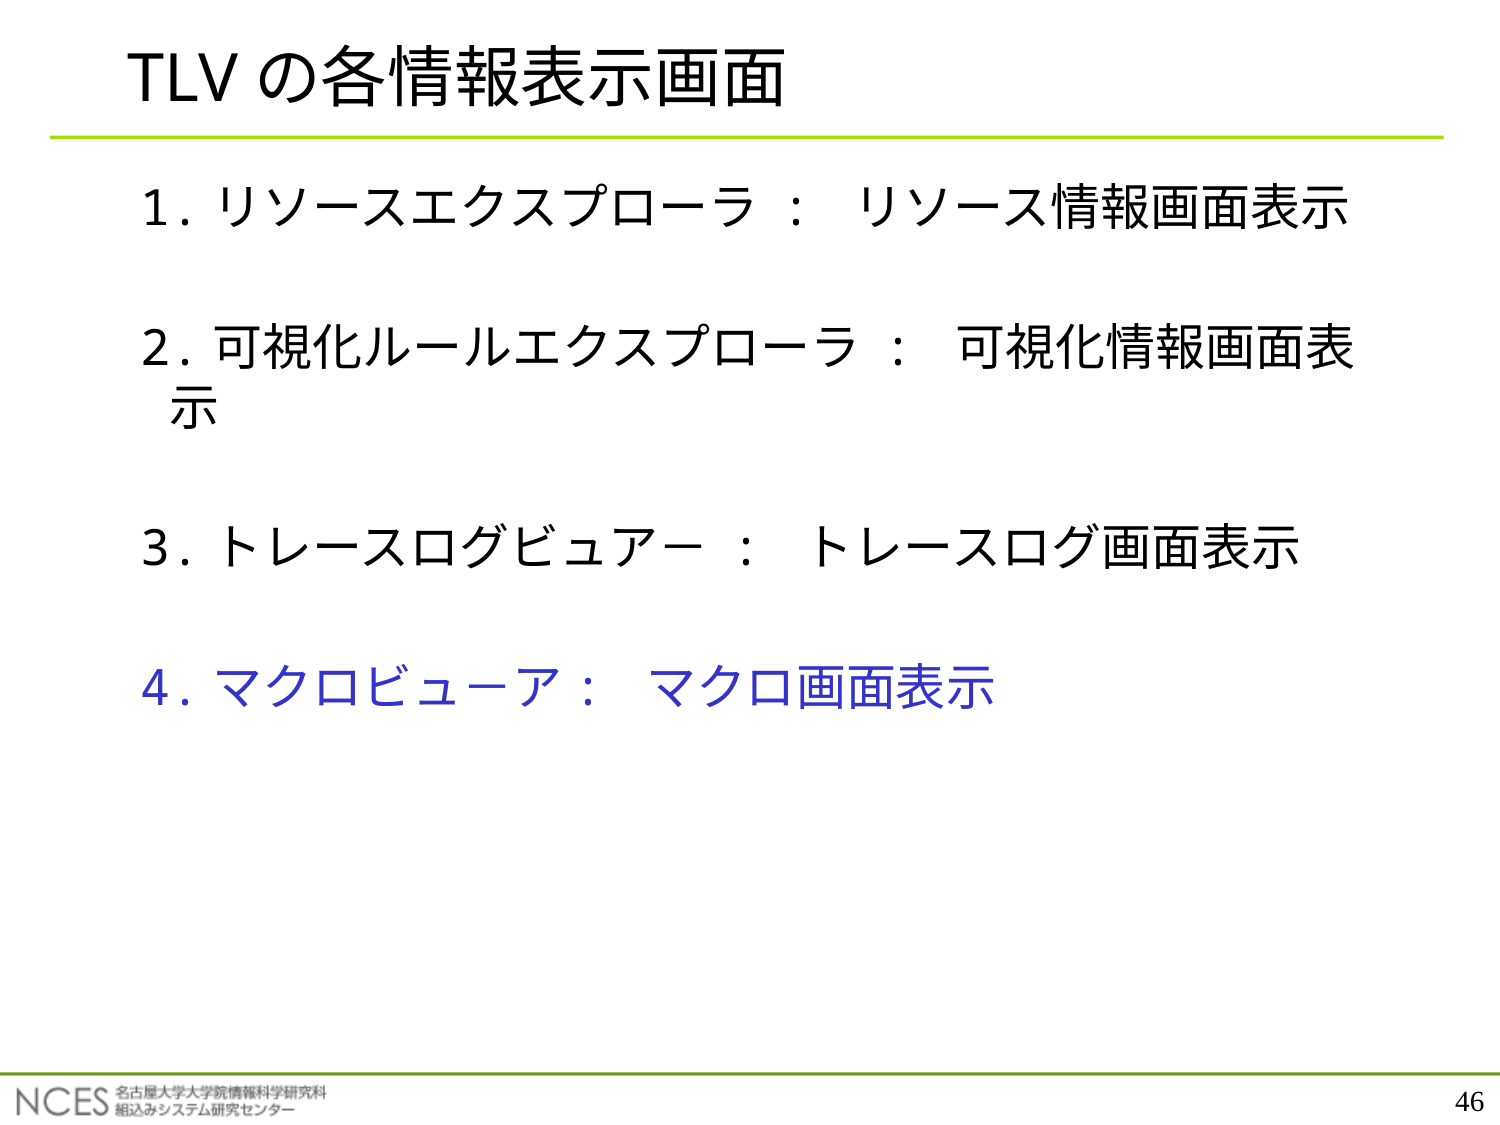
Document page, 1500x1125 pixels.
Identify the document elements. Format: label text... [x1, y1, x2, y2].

list 1.リソースエクスプローラ : リソース情報画面表示 2.可視化ルールエクスプローラ : 可視化情報画面表示 3.トレースログビュア－ : トレースログ画面表示 4.マクロビュ－ア: マクロ画面表示 [125, 167, 1400, 1039]
slide_number 46 [1186, 1074, 1500, 1125]
picture [0, 1071, 1500, 1125]
title TLVの各情報表示画面 [112, 37, 1388, 113]
